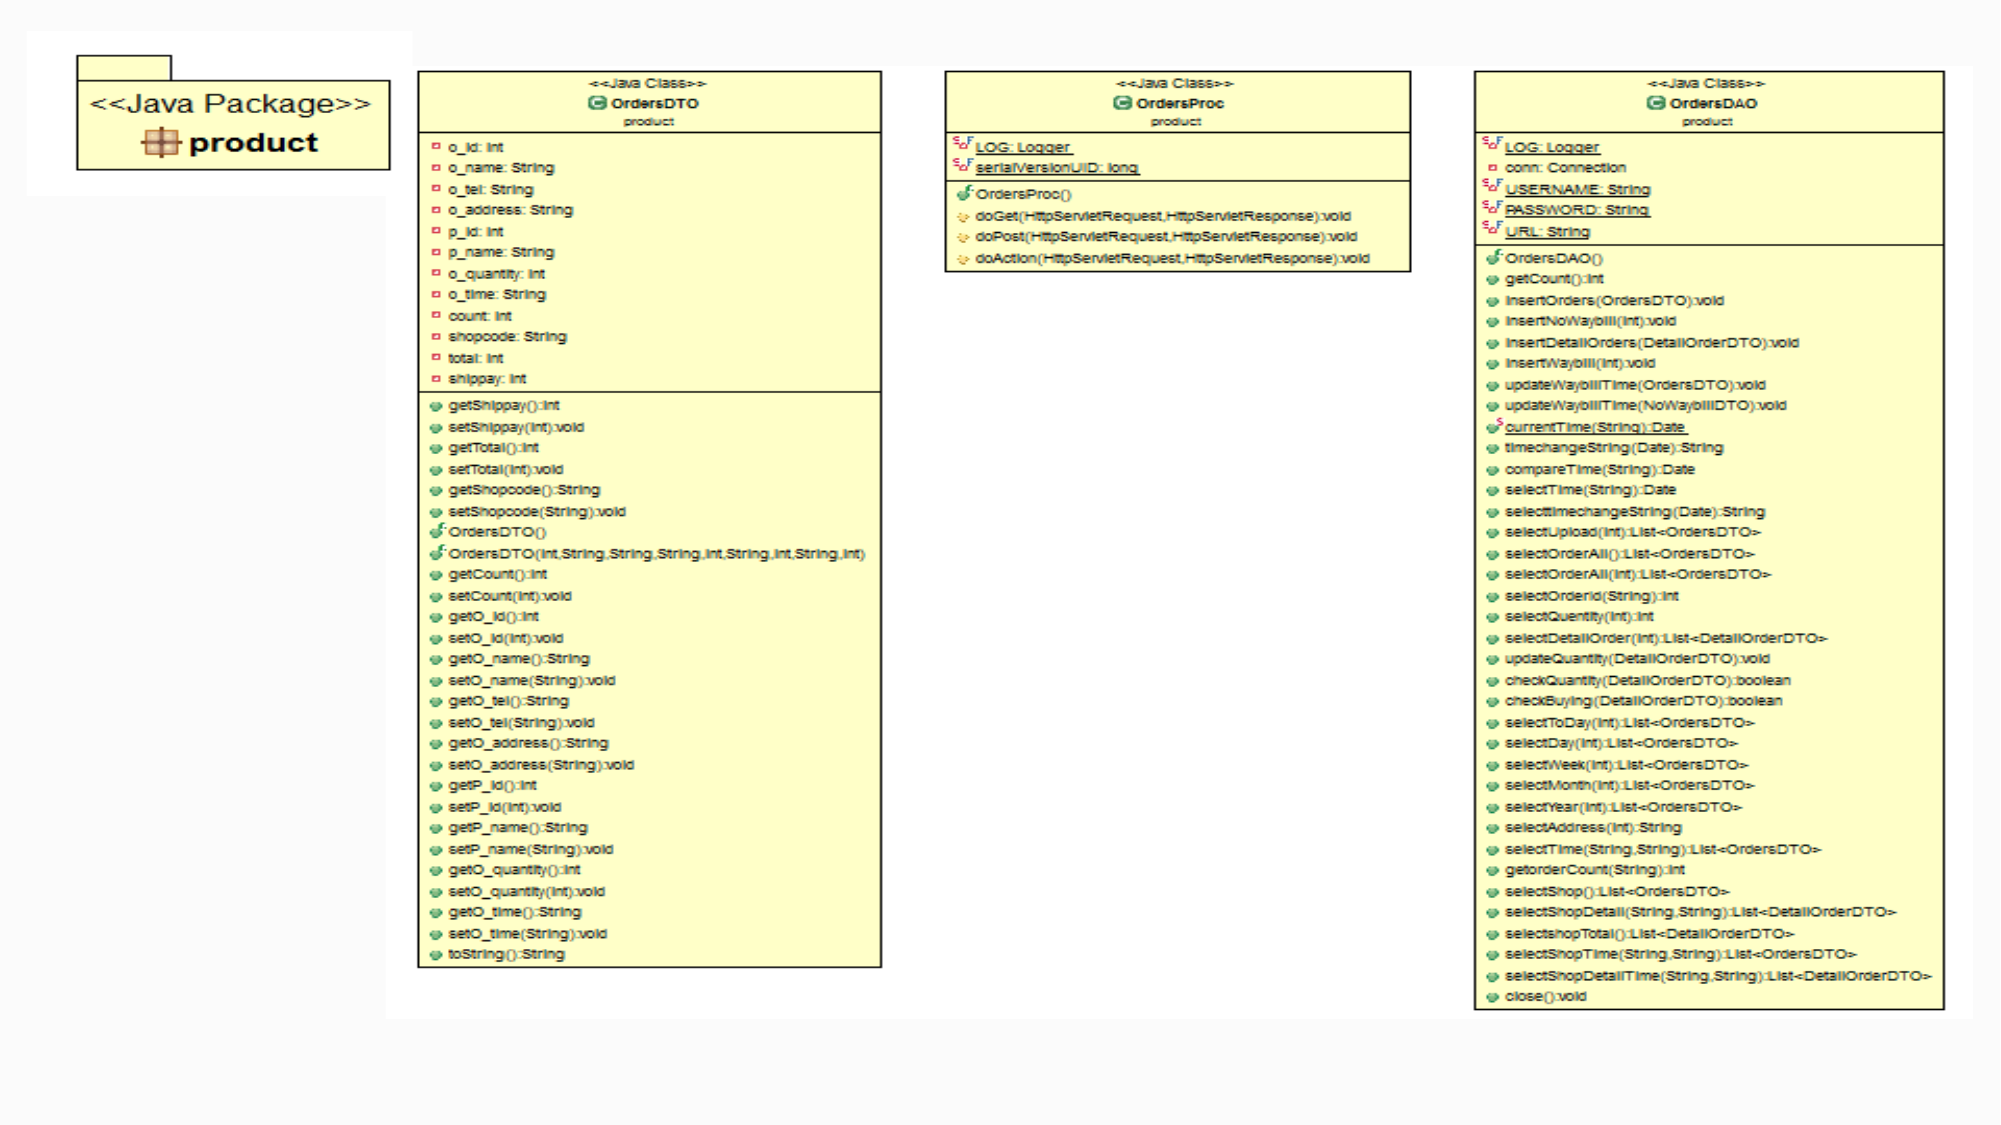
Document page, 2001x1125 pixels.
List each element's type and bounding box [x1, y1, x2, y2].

picture [26, 31, 1973, 1019]
